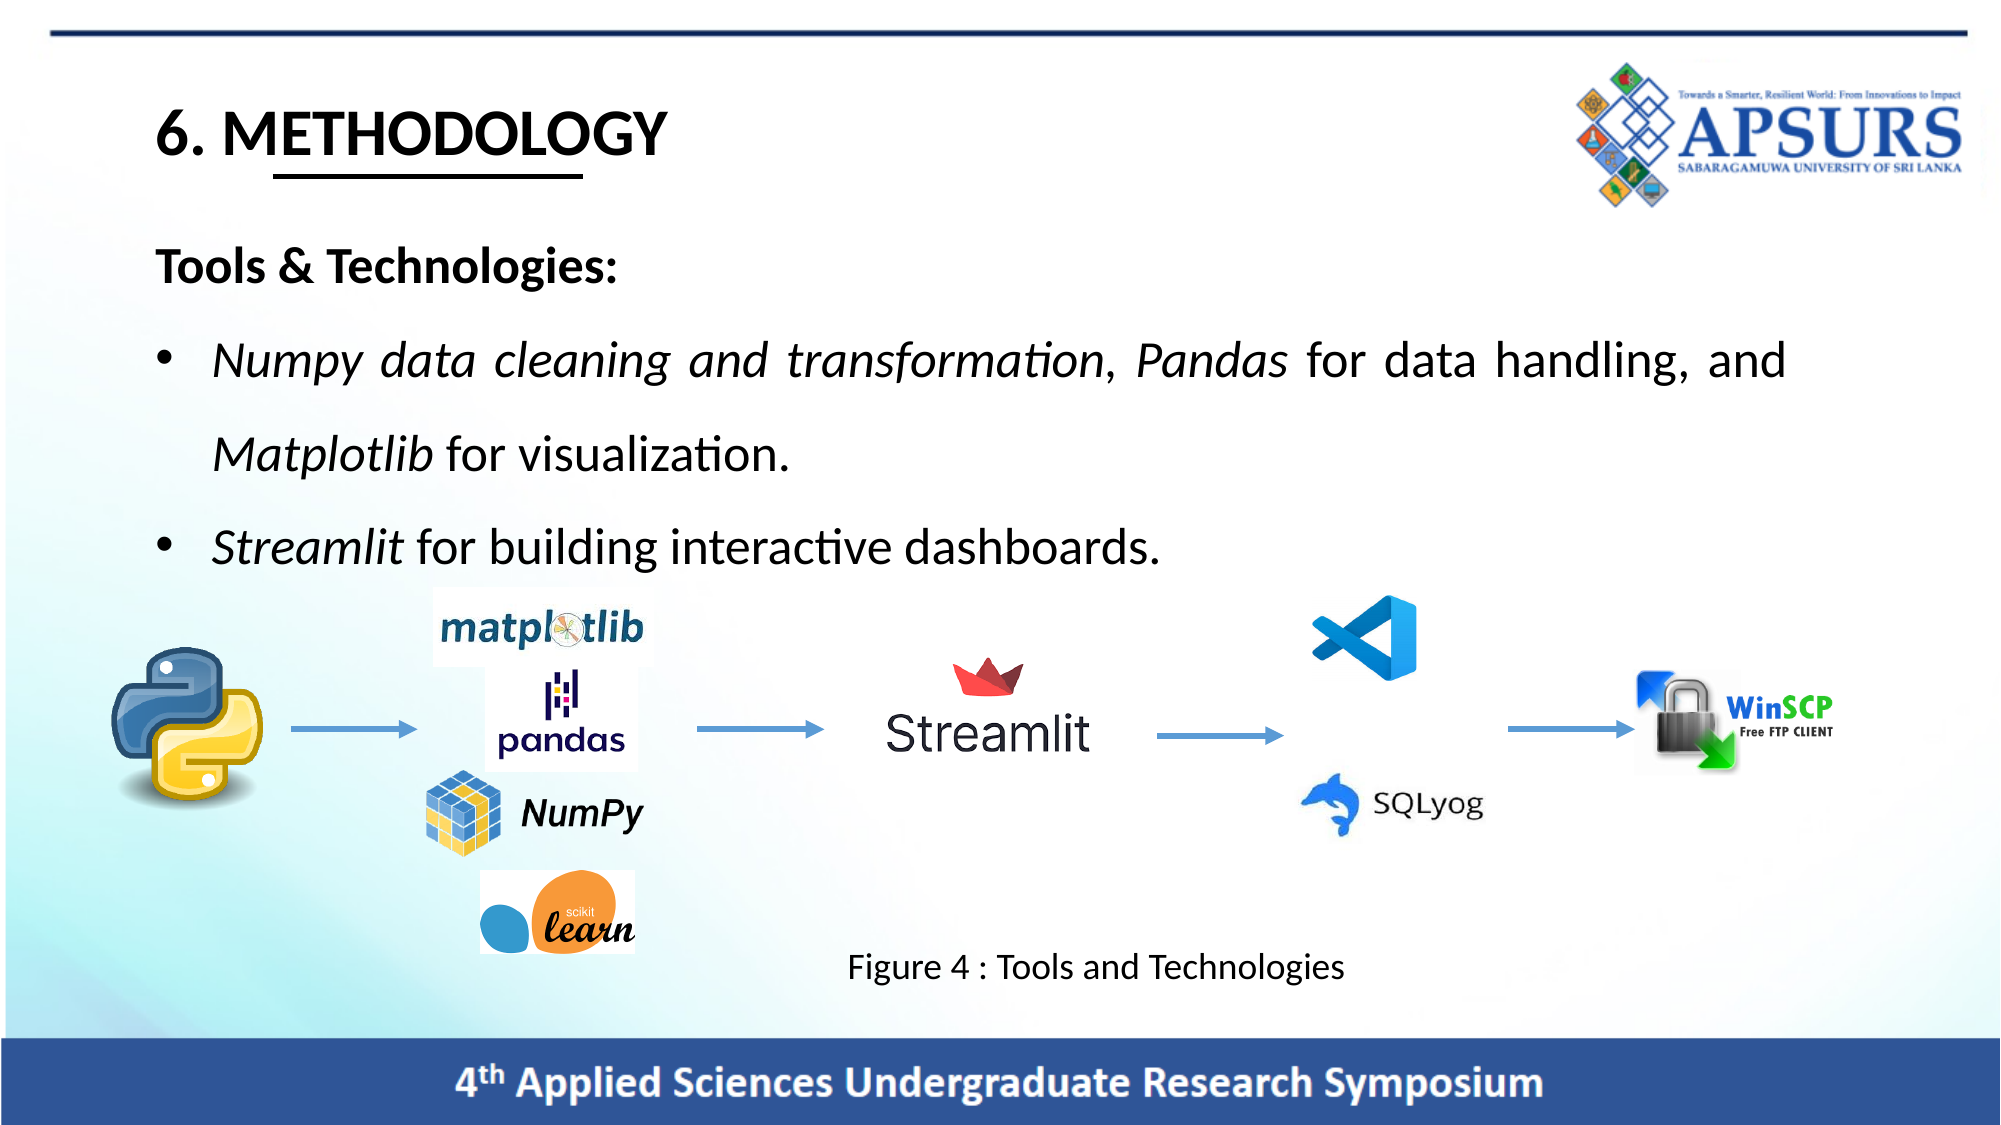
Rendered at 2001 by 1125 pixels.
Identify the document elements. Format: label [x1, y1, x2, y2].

text_box [101, 587, 1863, 954]
picture [0, 0, 2000, 1125]
